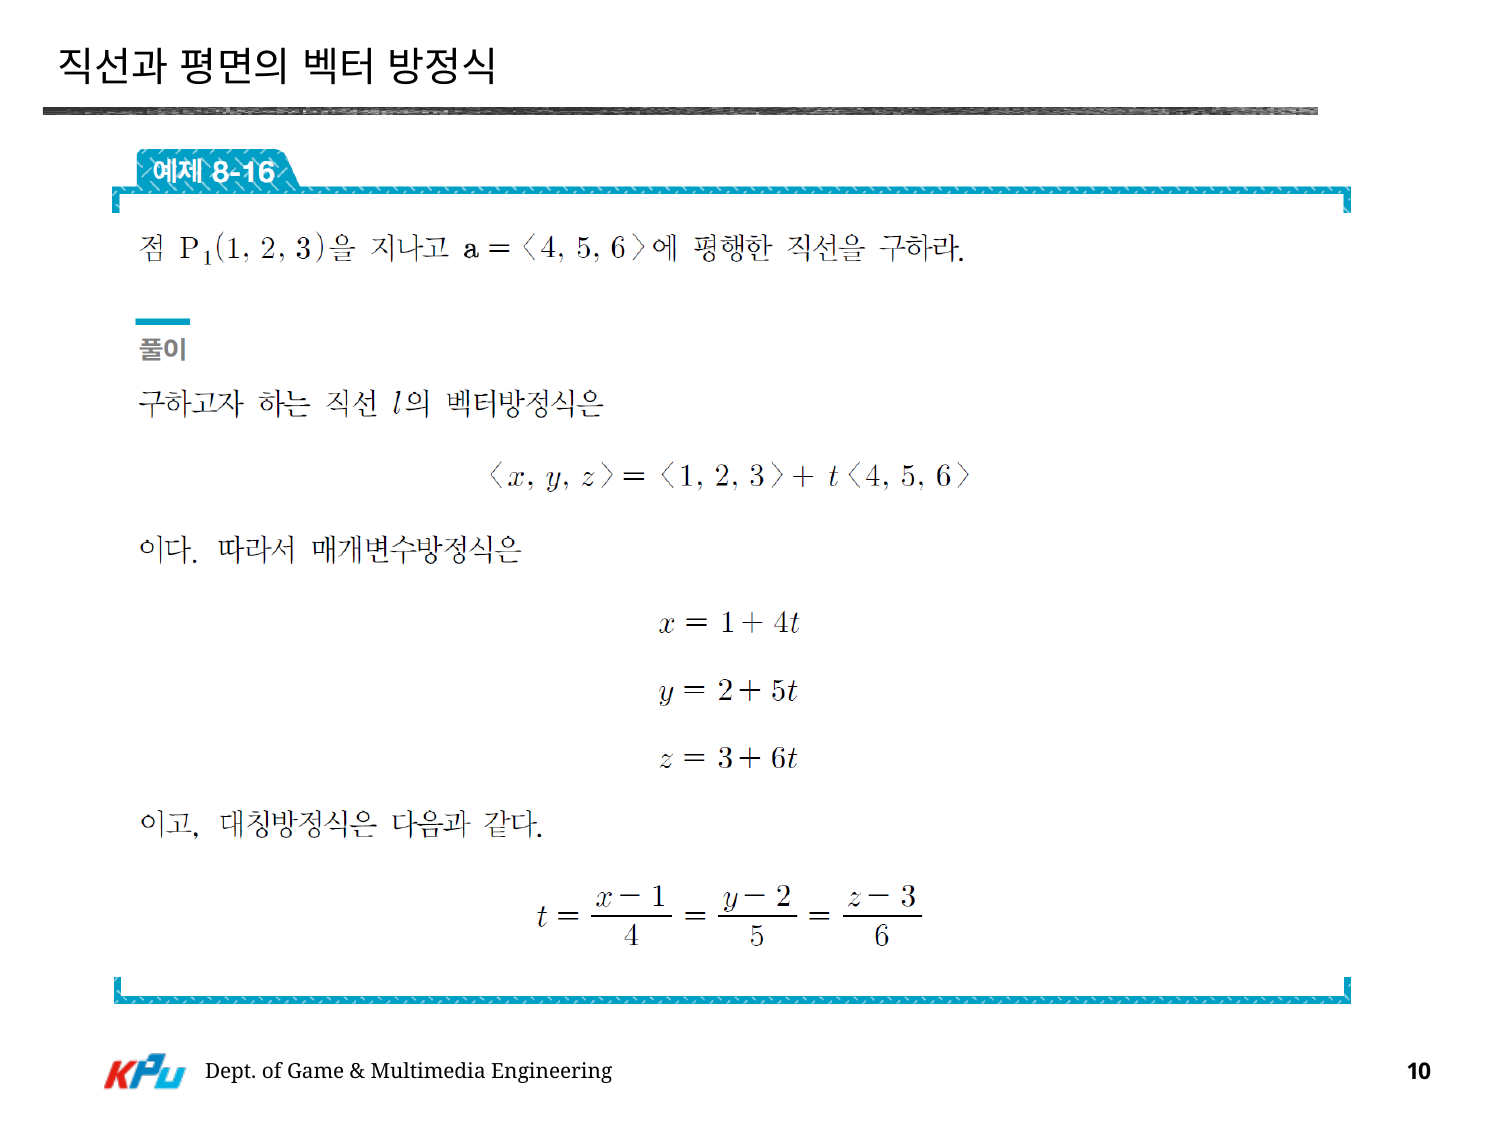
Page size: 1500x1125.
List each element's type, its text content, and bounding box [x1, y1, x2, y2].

slide_number 10 [1379, 1042, 1459, 1103]
title 직선과 평면의 벡터 방정식 [42, 39, 1458, 98]
picture [75, 132, 1391, 1120]
footer Dept. of Game & Multimedia Engineering [190, 1043, 879, 1103]
